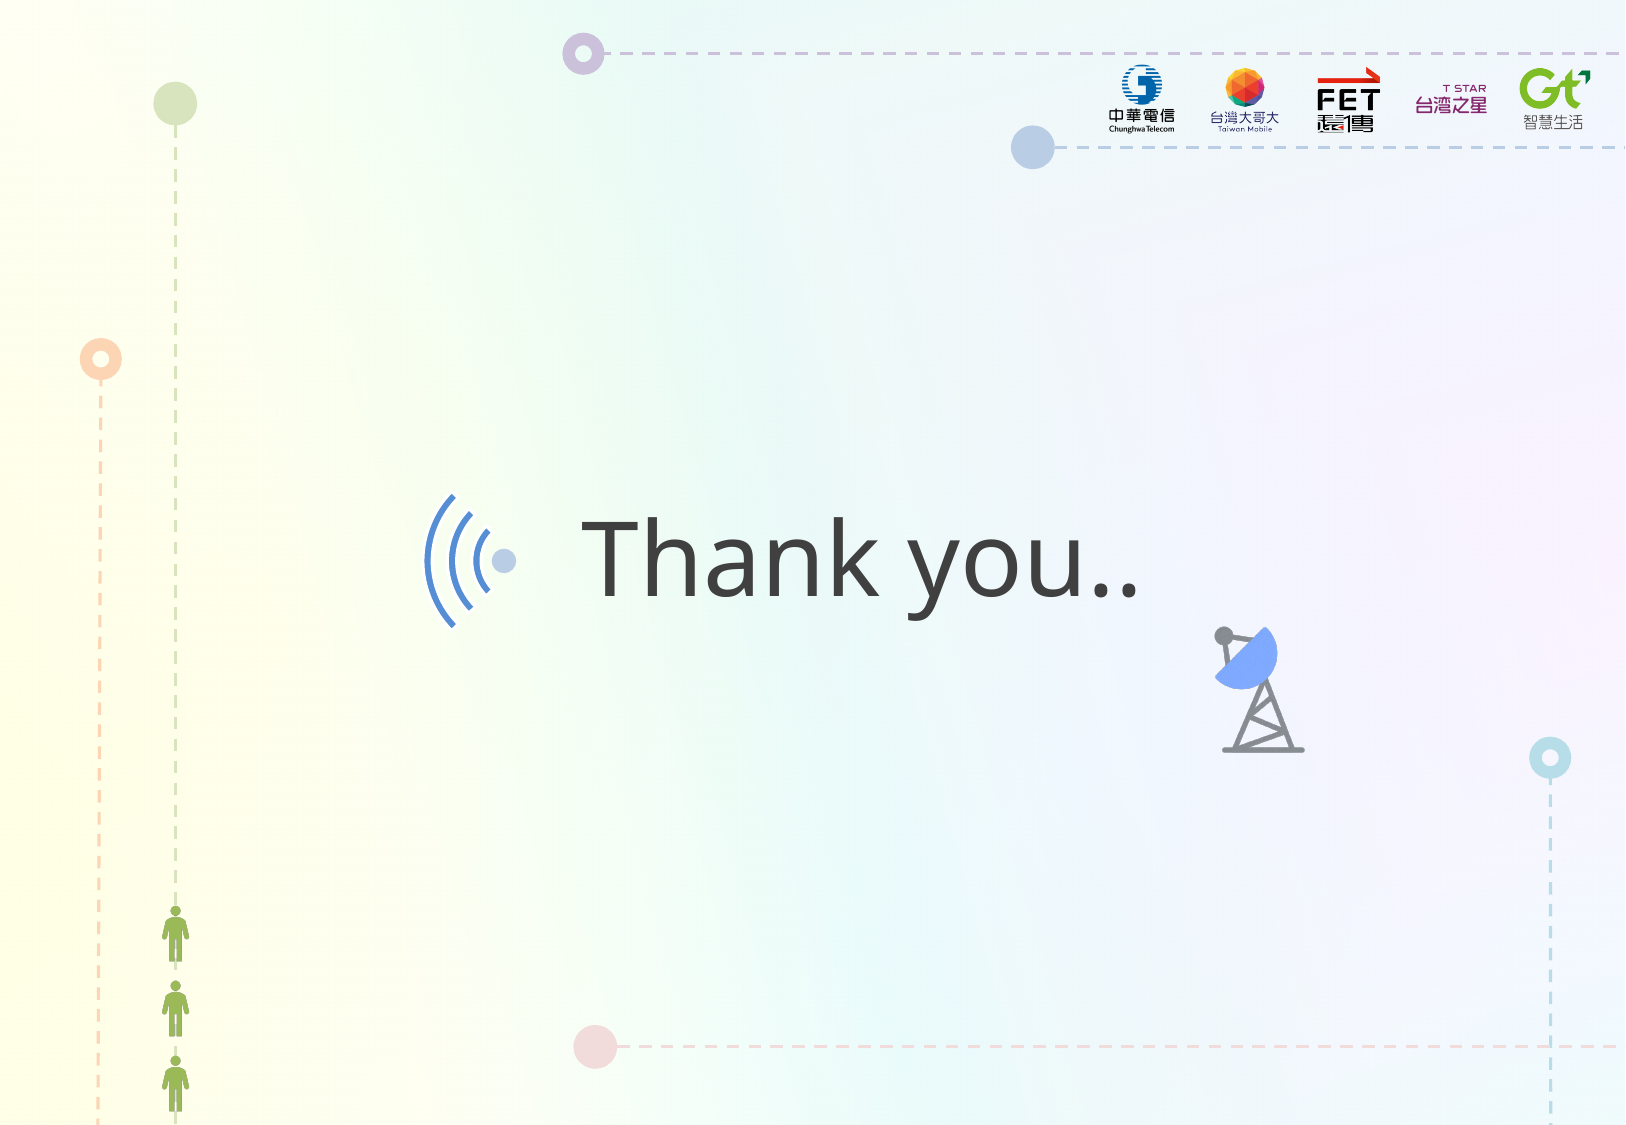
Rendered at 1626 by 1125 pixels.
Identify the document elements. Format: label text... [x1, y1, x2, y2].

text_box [1106, 63, 1591, 135]
picture [0, 0, 1625, 1125]
title Thank you.. [502, 498, 1223, 627]
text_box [402, 511, 501, 611]
